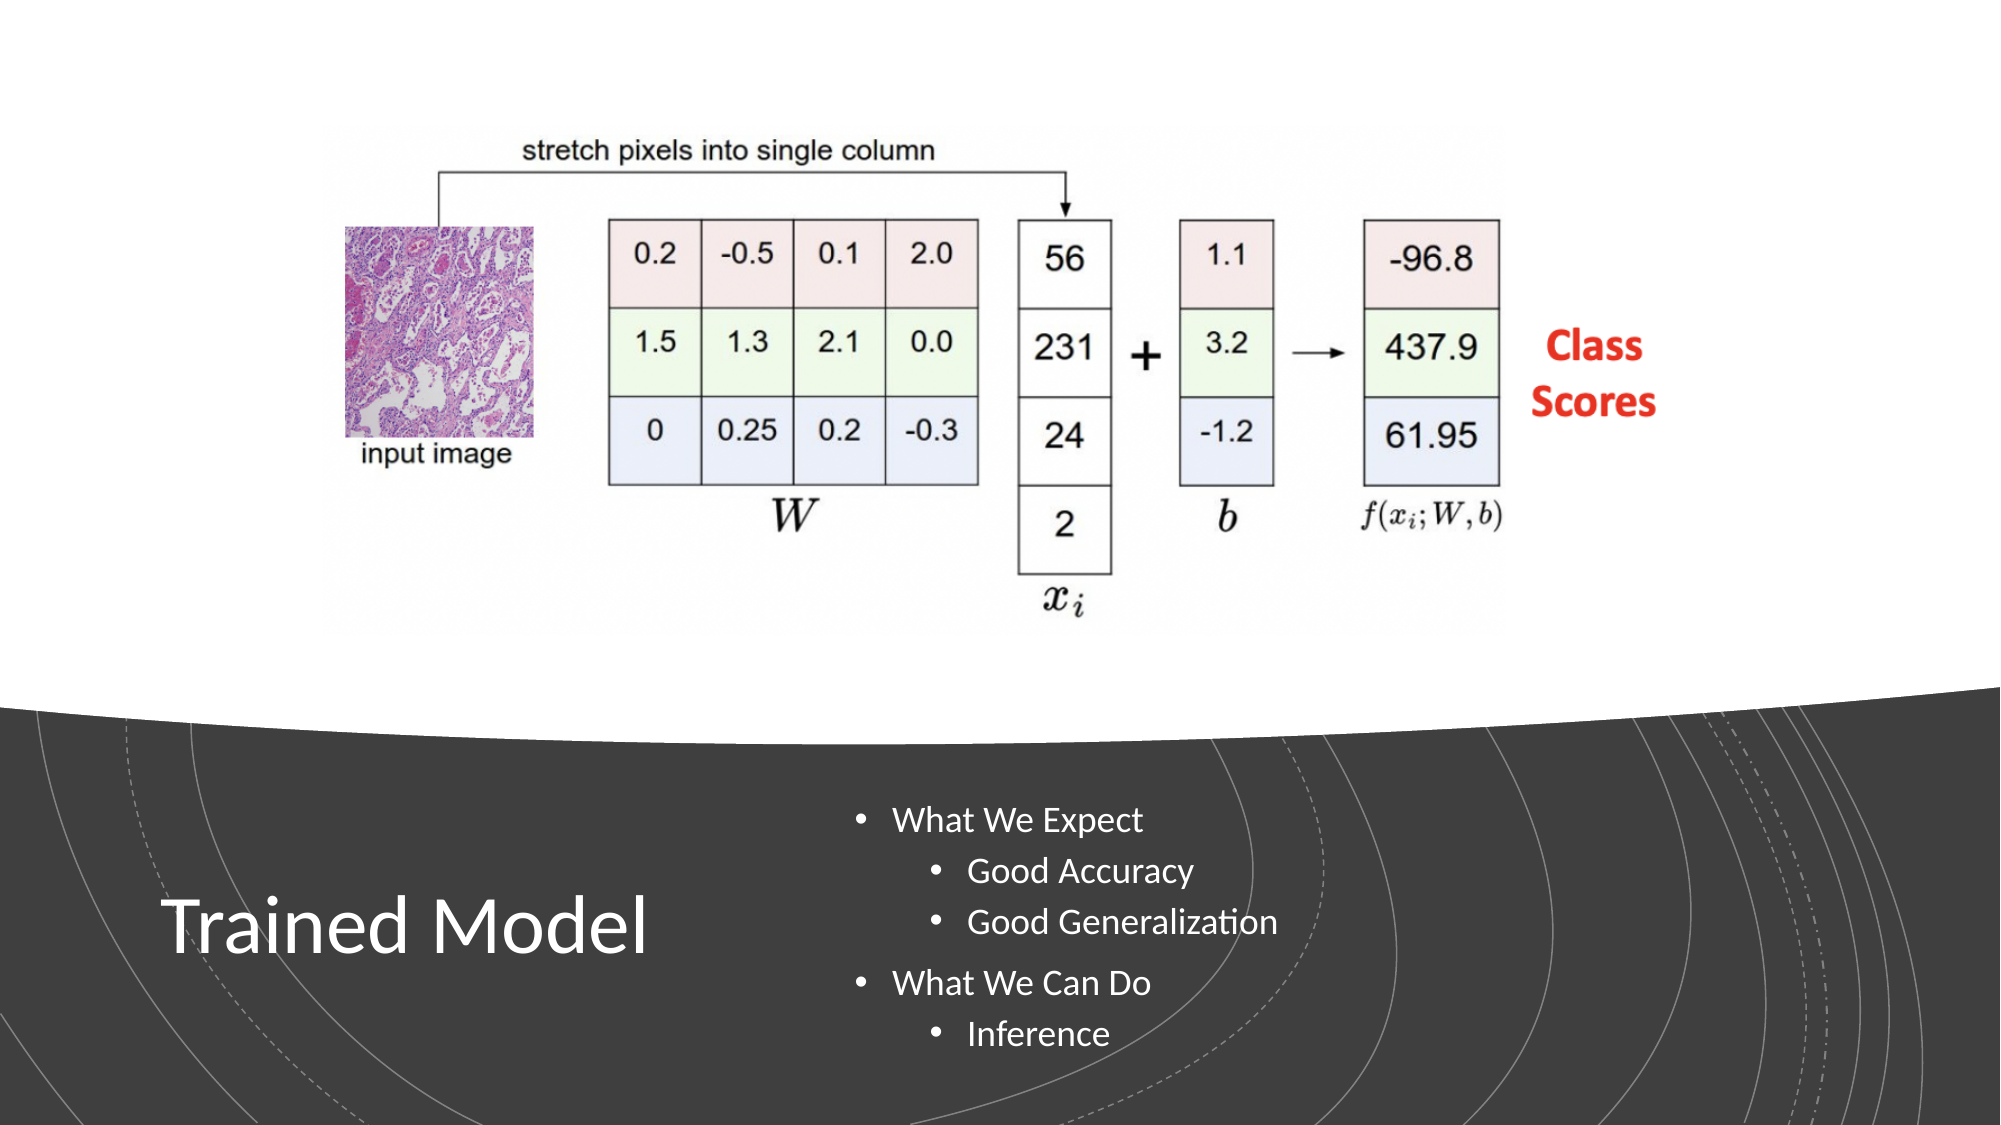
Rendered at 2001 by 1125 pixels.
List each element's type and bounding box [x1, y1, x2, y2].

picture [289, 109, 1712, 662]
text_box [0, 0, 2000, 1125]
